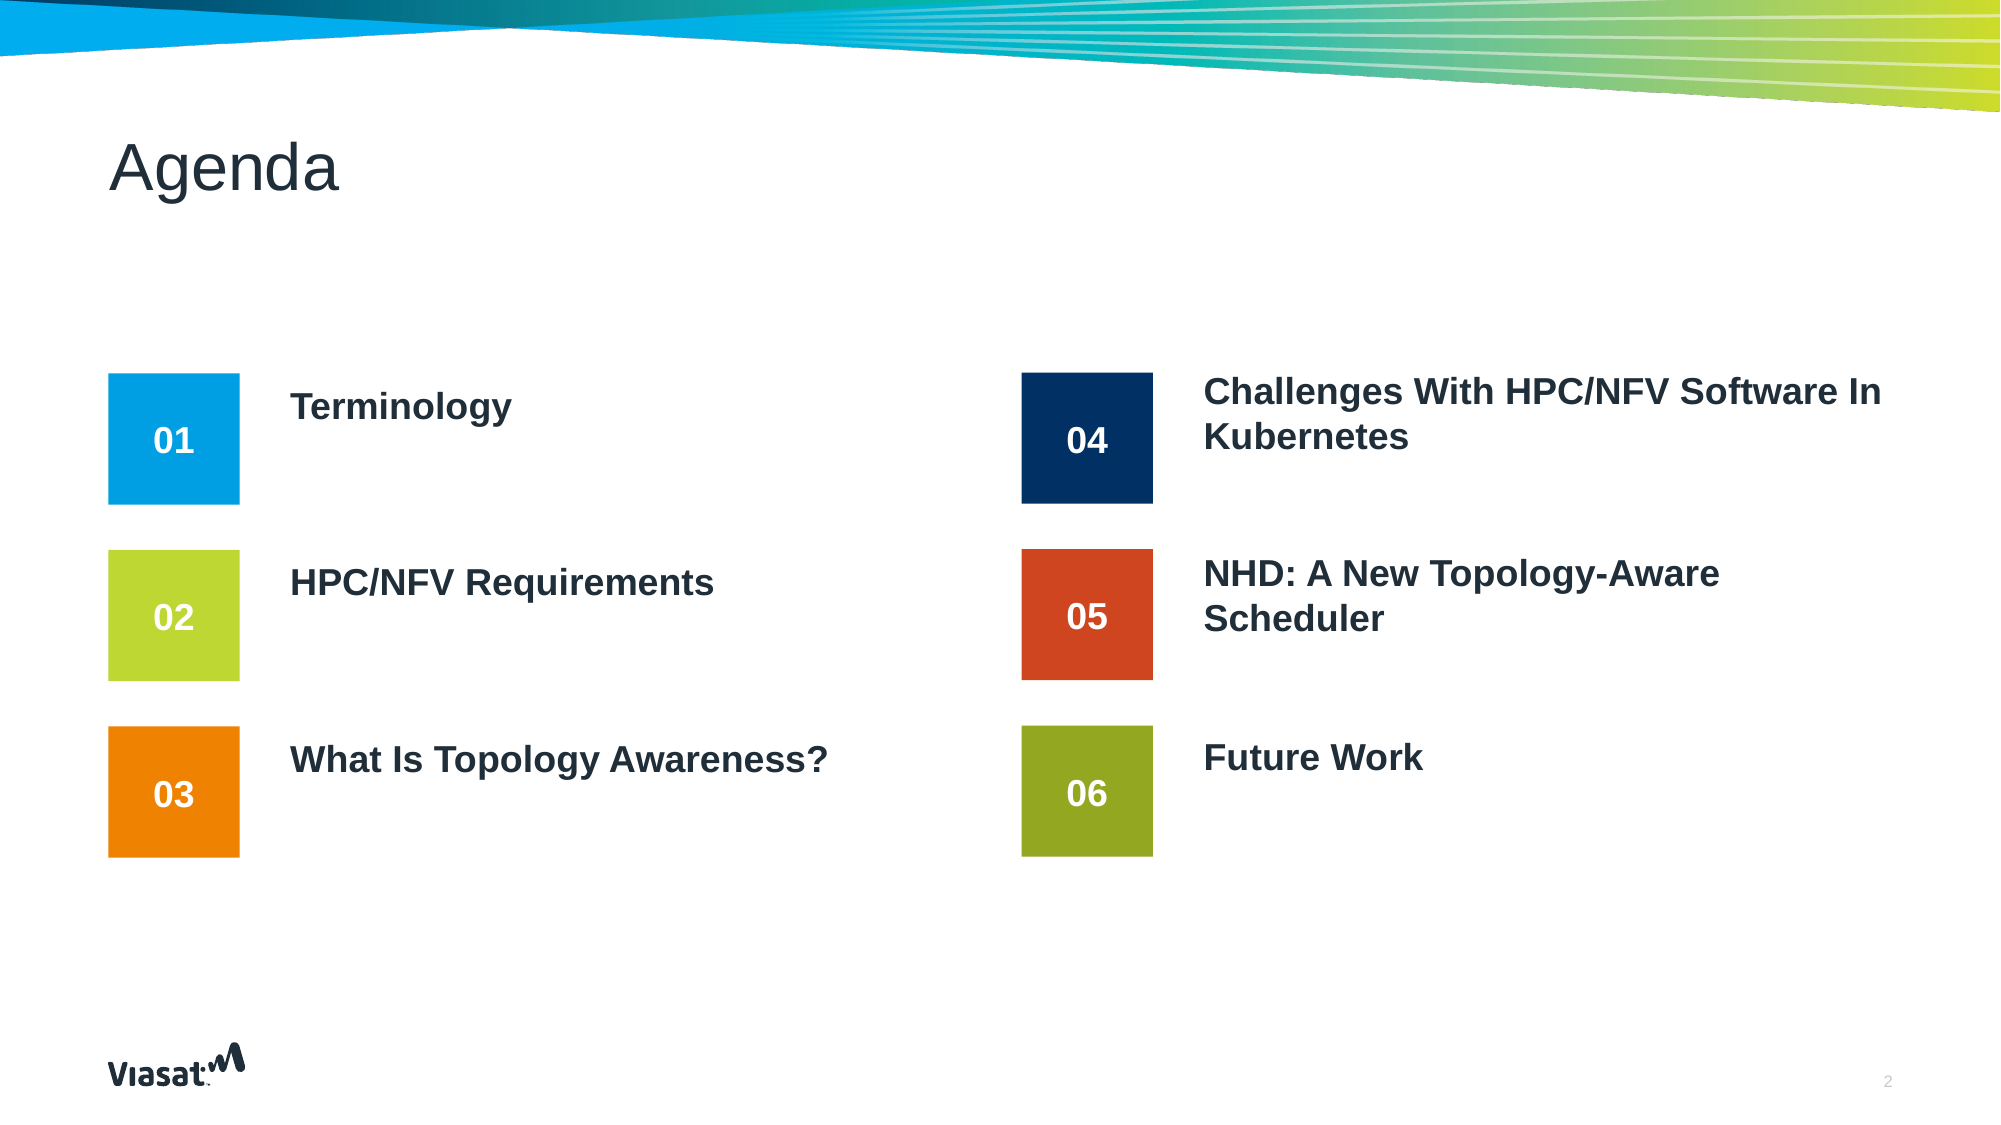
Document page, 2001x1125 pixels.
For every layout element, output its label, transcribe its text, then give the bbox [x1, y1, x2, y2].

list NHD: A New Topology-Aware Scheduler [1203, 549, 1885, 679]
list 01 [108, 373, 240, 505]
list 04 [1021, 372, 1153, 504]
list 02 [108, 549, 240, 682]
list Future Work [1203, 724, 1885, 779]
list 05 [1021, 549, 1153, 681]
list What Is Topology Awareness? [290, 726, 971, 781]
list 06 [1021, 725, 1153, 857]
list HPC/NFV Requirements [290, 549, 971, 603]
list Challenges With HPC/NFV Software In Kubernetes [1203, 360, 1885, 458]
list 03 [108, 726, 240, 858]
title Agenda [109, 101, 1893, 238]
slide_number 2 [1811, 1063, 1908, 1097]
picture [30, 0, 103, 4]
picture [0, 0, 2000, 112]
list Terminology [290, 373, 971, 428]
